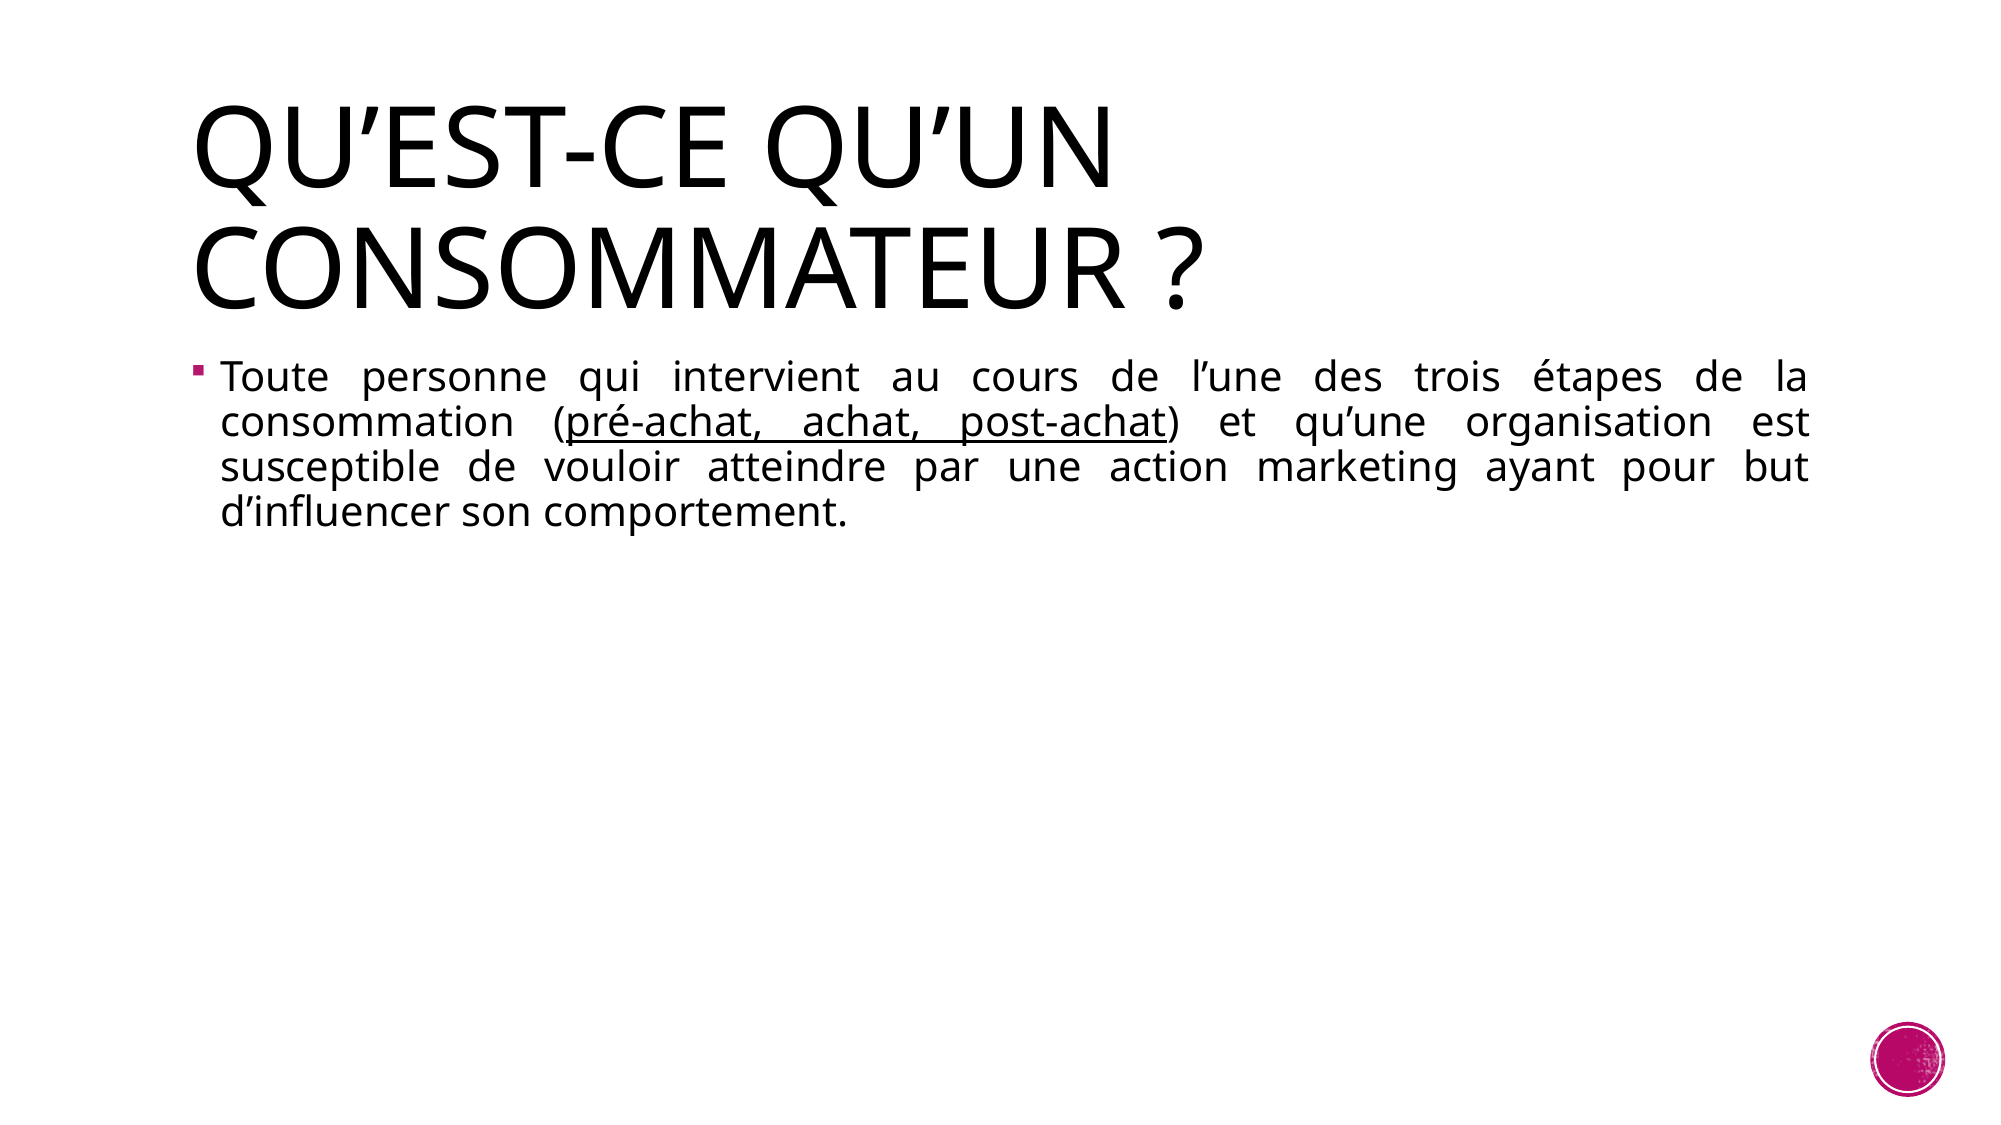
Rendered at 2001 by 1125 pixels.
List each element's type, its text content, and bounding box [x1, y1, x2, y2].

title Qu’est-ce qu’un consommateur ? [175, 79, 1826, 344]
list Toute personne qui intervient au cours de l’une des trois étapes de la consommation (pré-achat, achat, post-achat) et qu’une organisation est susceptible de vouloir atteindre par une action marketing ayant pour but d’influencer son comportement. [175, 348, 1826, 1013]
